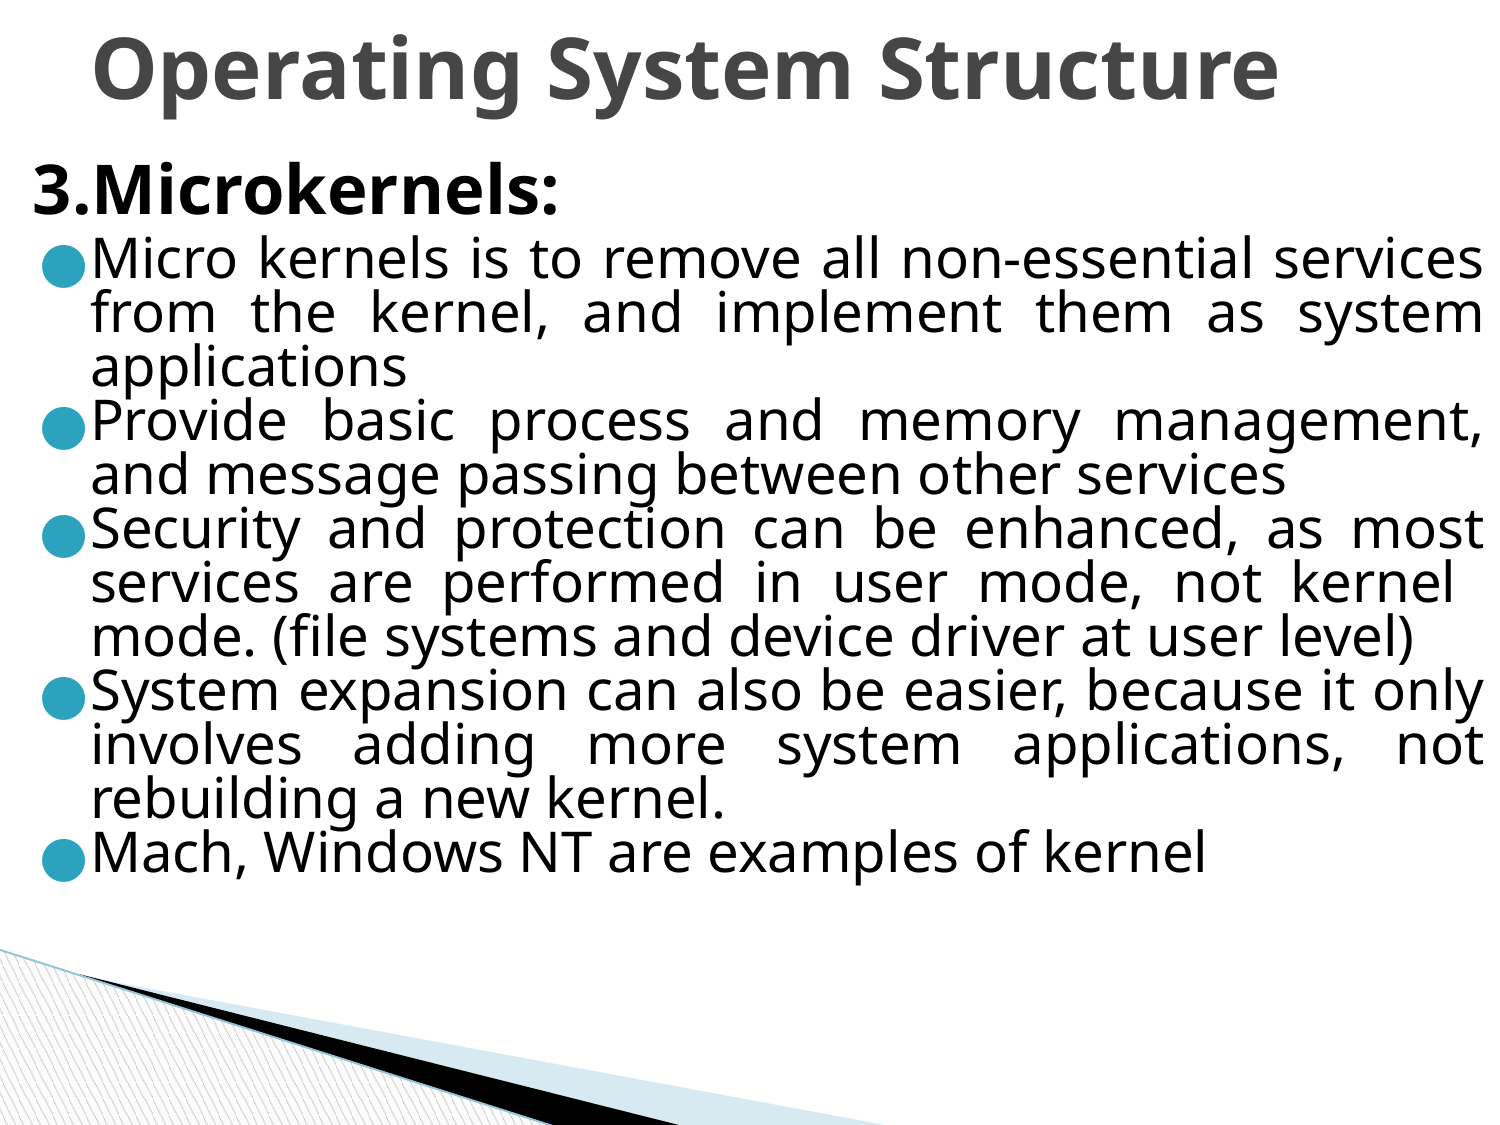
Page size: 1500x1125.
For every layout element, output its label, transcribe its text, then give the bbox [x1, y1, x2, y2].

title Operating System Structure [75, 0, 1425, 132]
list 3.Microkernels: Micro kernels is to remove all non-essential services from the kernel, and implement them as system applications Provide basic process and memory management, and message passing between other services Security and protection can be enhanced, as most services are performed in user mode, not kernel mode. (file systems and device driver at user level) System expansion can also be easier, because it only involves adding more system applications, not rebuilding a new kernel. Mach, Windows NT are examples of kernel [0, 153, 1500, 1125]
